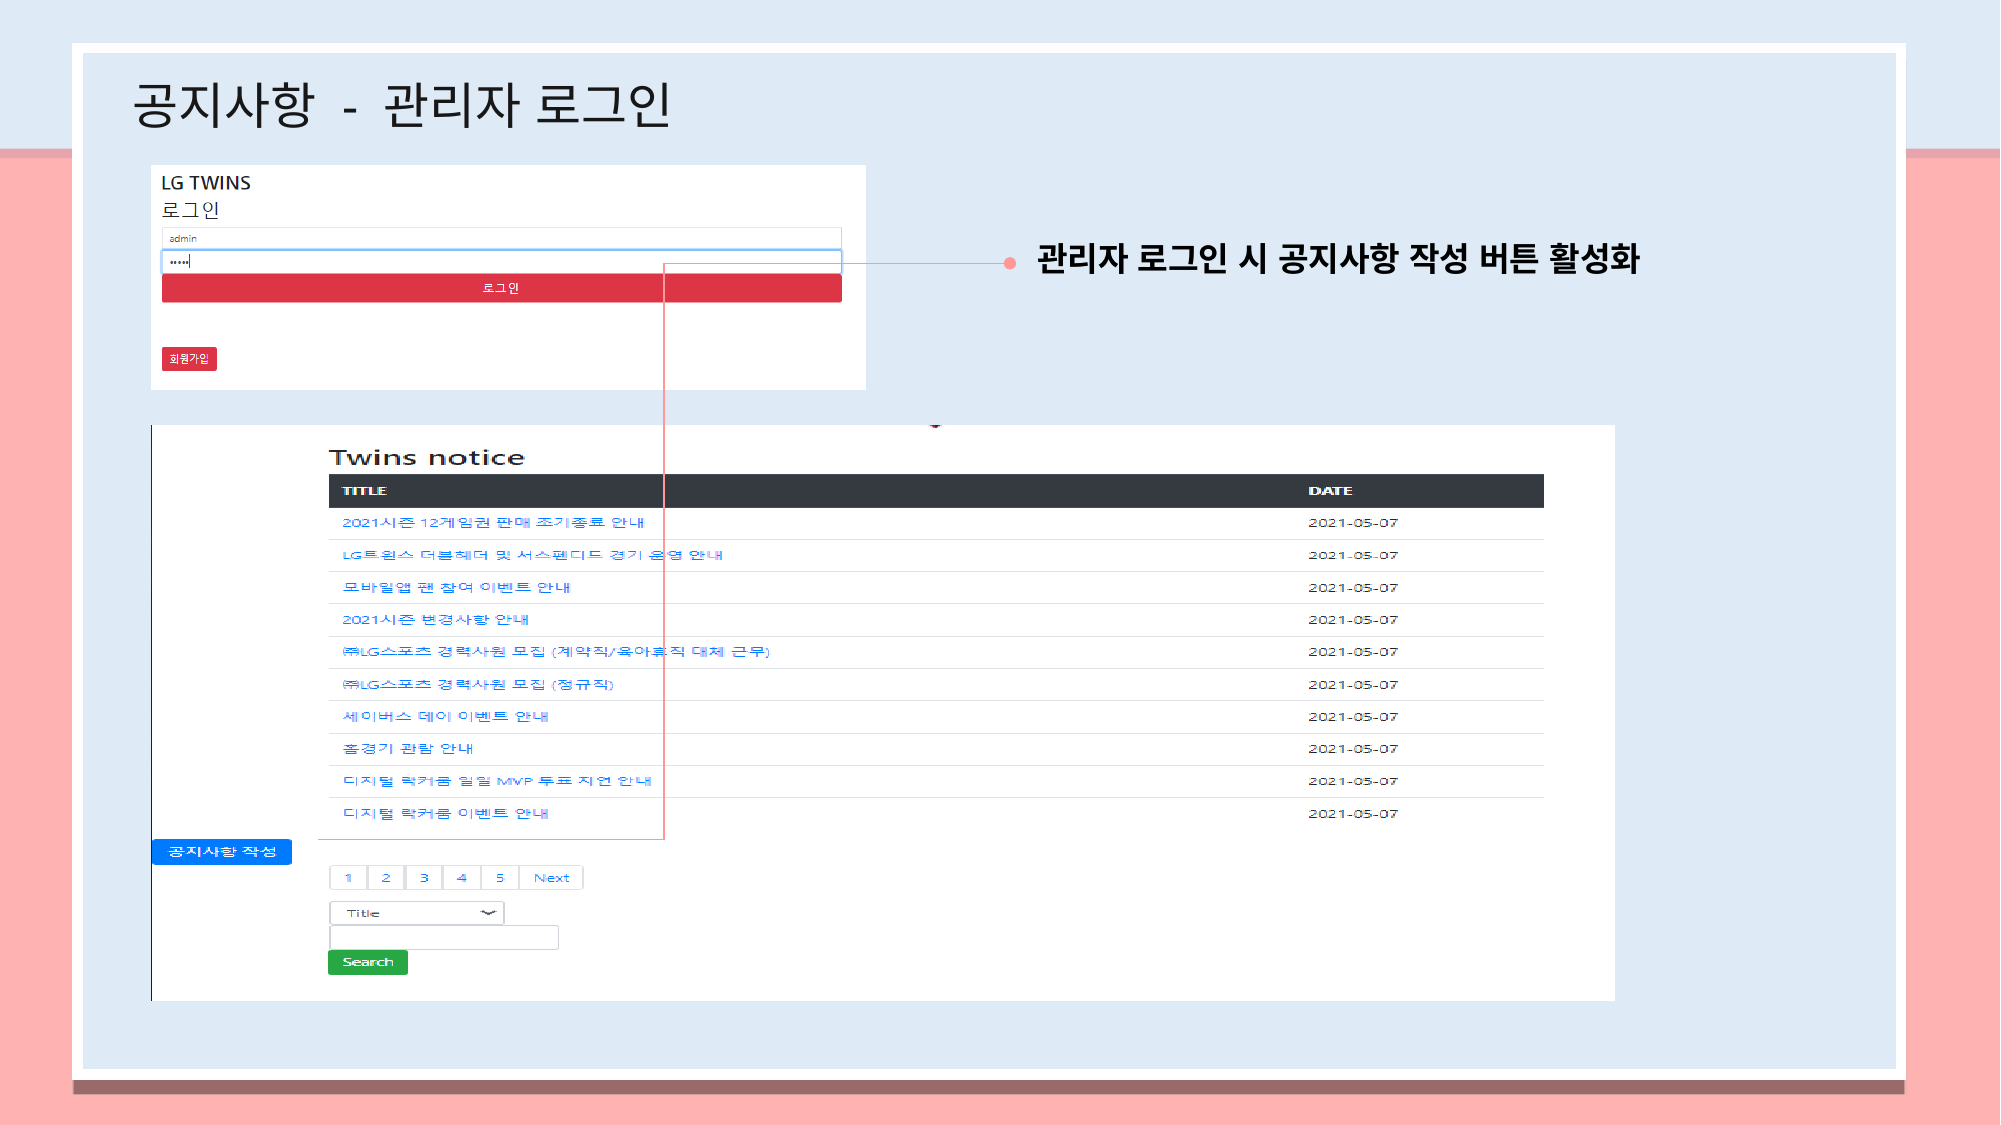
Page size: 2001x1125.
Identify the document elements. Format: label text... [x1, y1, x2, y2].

text_box [0, 0, 2000, 148]
text_box 공지사항 - 관리자 로그인 [117, 36, 1000, 142]
picture [150, 425, 1615, 1001]
text_box 관리자 로그인 시 공지사항 작성 버튼 활성화 [1022, 230, 1873, 286]
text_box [318, 263, 1010, 840]
text_box [0, 148, 2000, 1125]
text_box [77, 47, 1902, 1075]
picture [151, 165, 866, 390]
